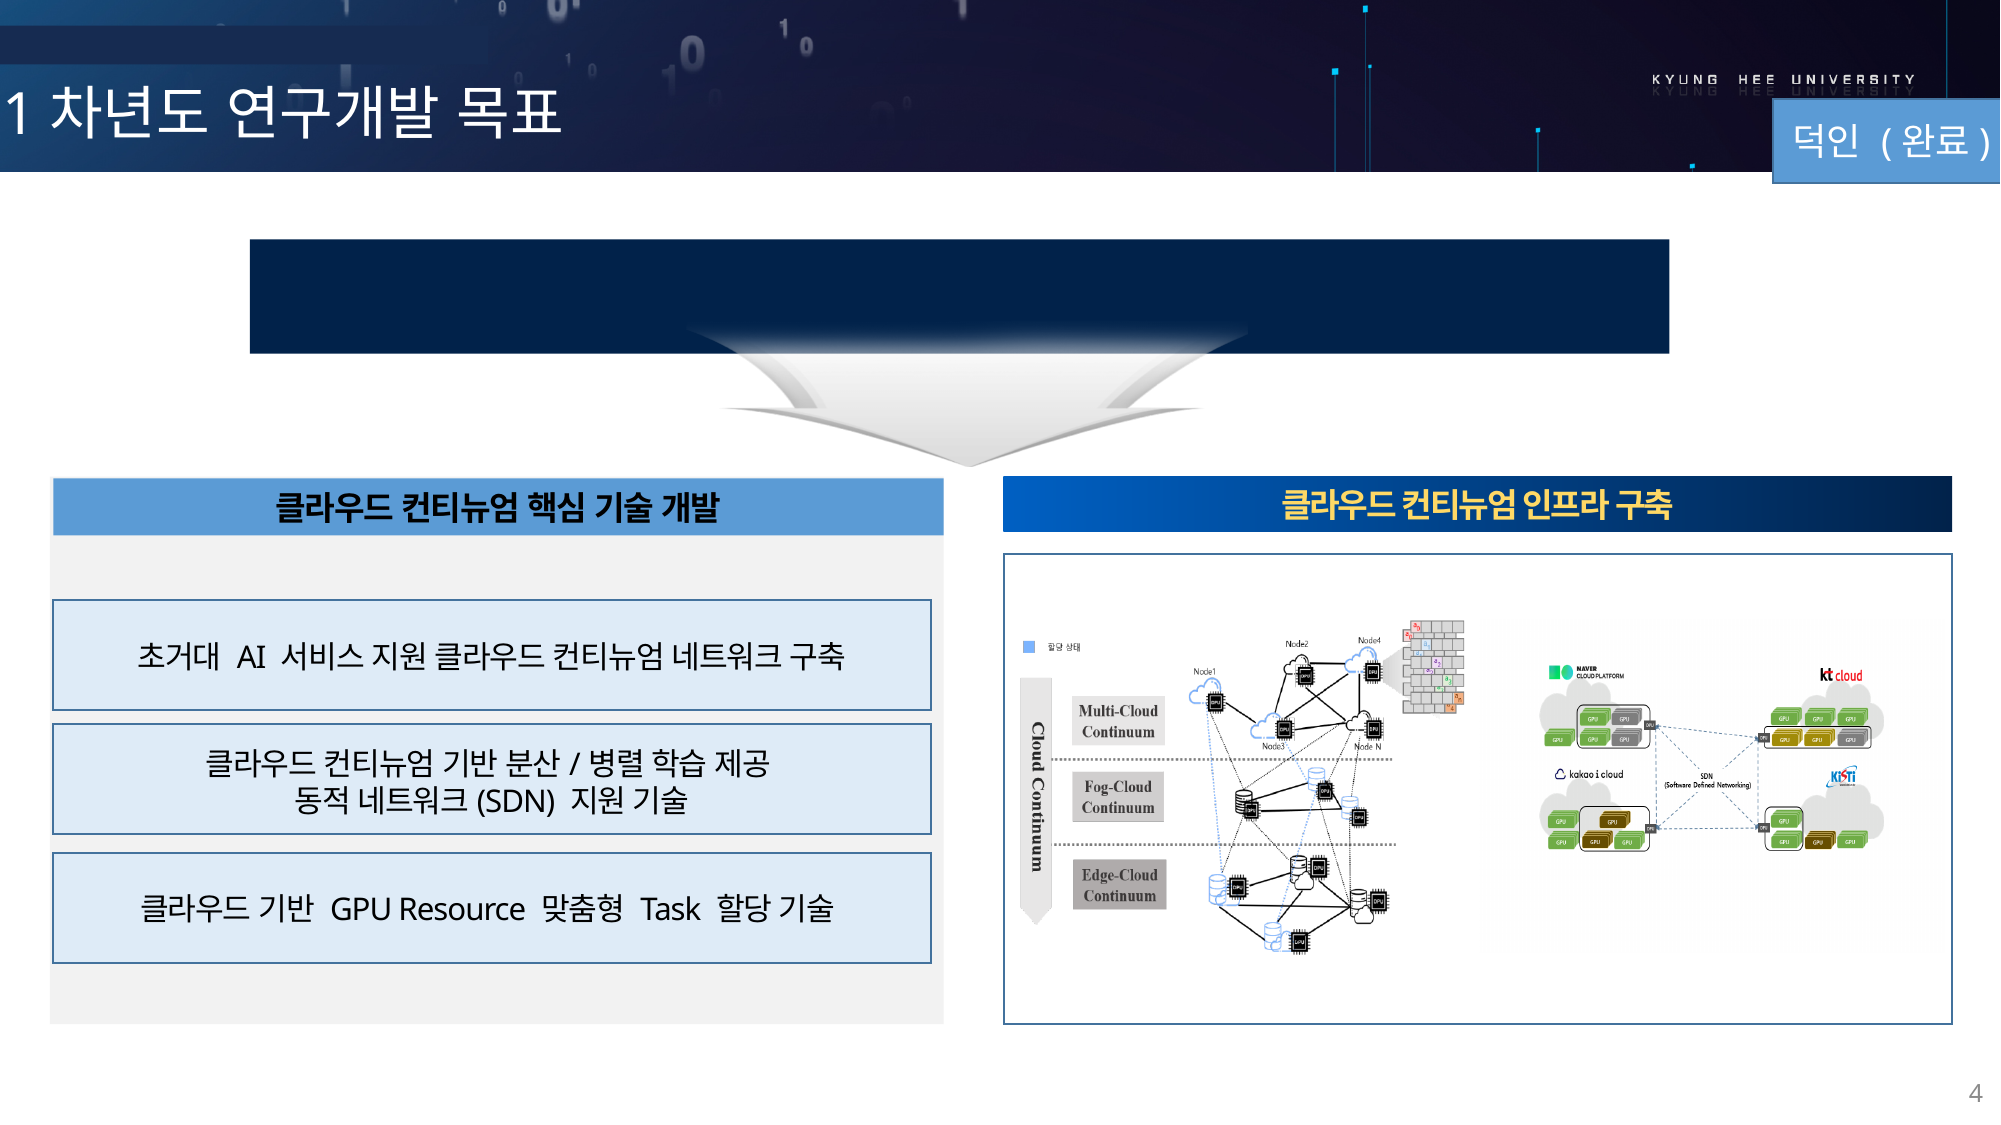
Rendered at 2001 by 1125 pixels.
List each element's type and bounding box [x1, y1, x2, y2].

picture [0, 0, 2000, 1125]
text_box [1018, 617, 1945, 958]
